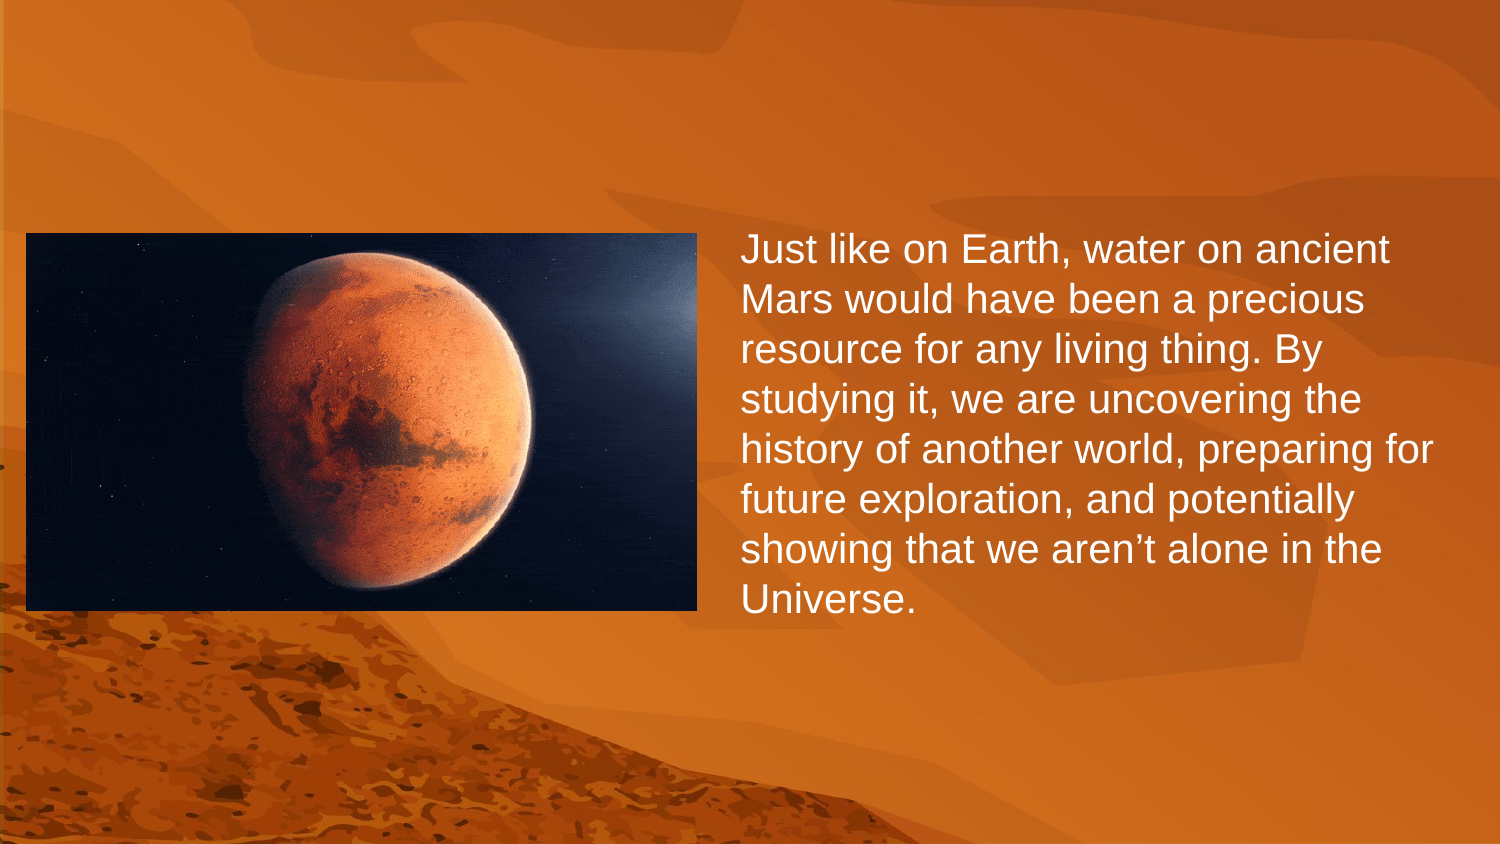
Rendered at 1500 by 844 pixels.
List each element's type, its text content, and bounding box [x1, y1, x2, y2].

title Just like on Earth, water on ancient Mars would have been a precious resource for any living thing. By studying it, we are uncovering the history of another world, preparing for future exploration, and potentially showing that we aren’t alone in the Universe. [725, 103, 1474, 740]
picture [0, 0, 1500, 844]
